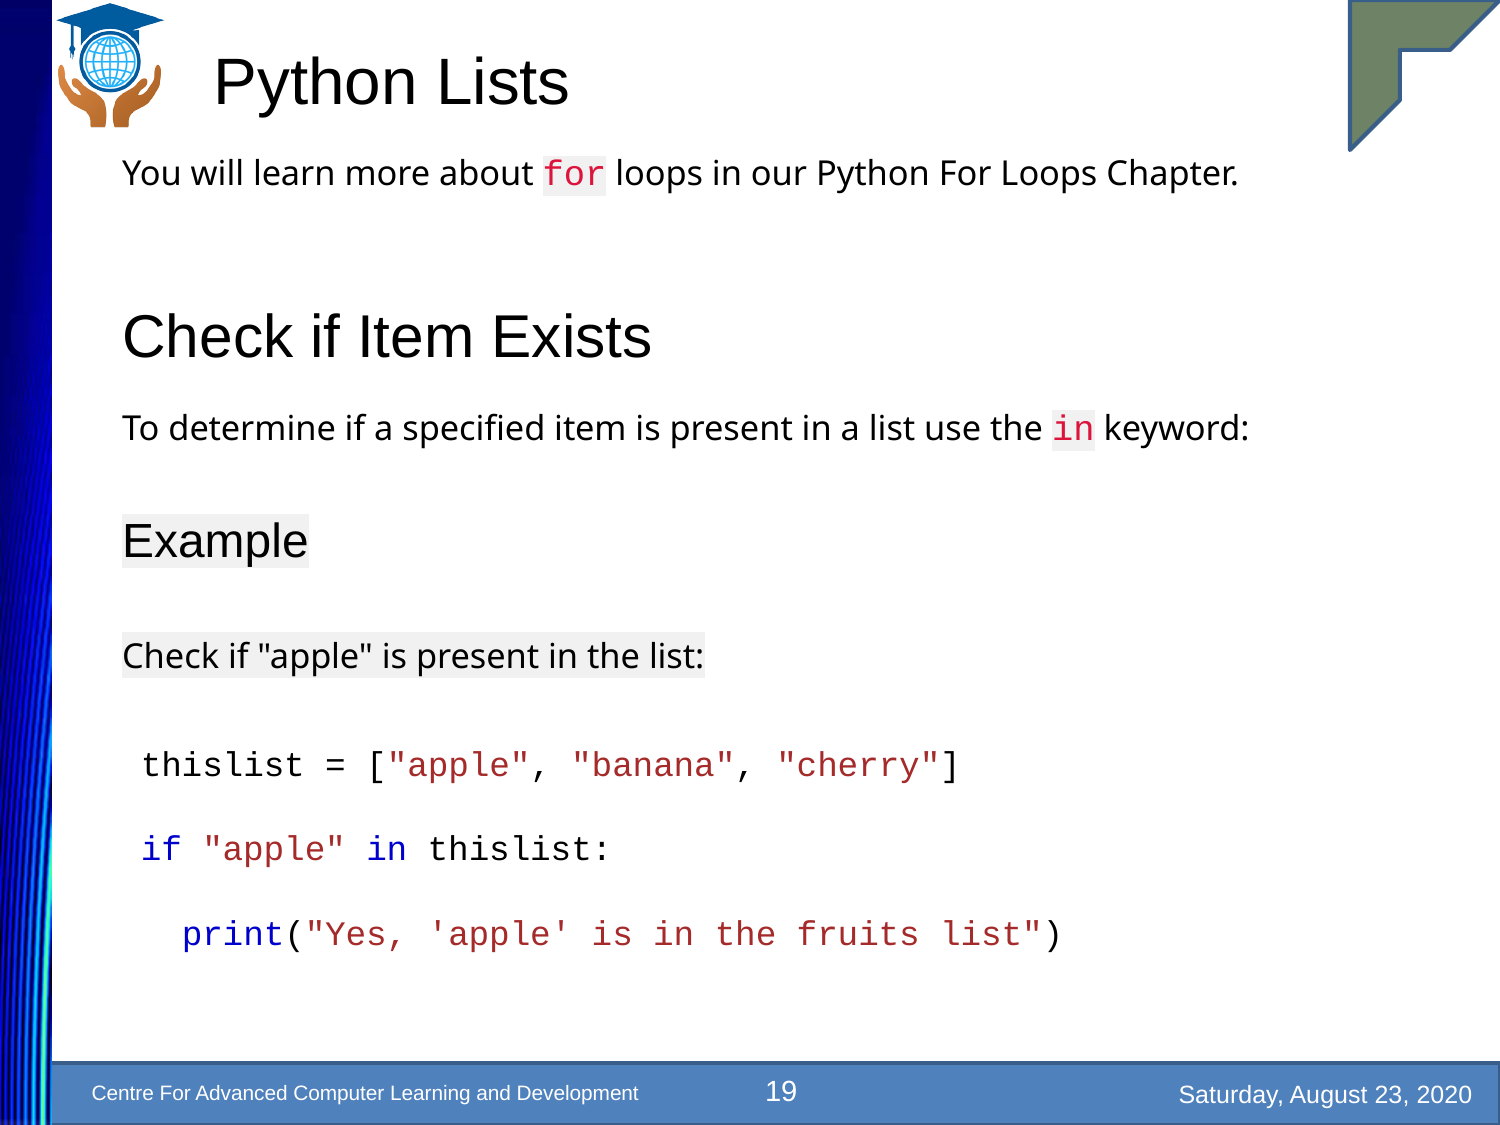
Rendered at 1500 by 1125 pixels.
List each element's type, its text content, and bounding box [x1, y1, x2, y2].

slide_number 19 [750, 1064, 838, 1125]
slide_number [1163, 1071, 1500, 1125]
picture [0, 0, 219, 1125]
title Python Lists [198, 32, 1326, 113]
text_box You will learn more about for loops in our Python For Loops Chapter. Check if Item Exists To determine if a specified item is present in a list use the in keyword: Example Check if "apple" is present in the list: thislist = ["apple", "banana", "cherry"] if "apple" in thislist: print("Yes, 'apple' is in the fruits list") [107, 136, 1450, 978]
